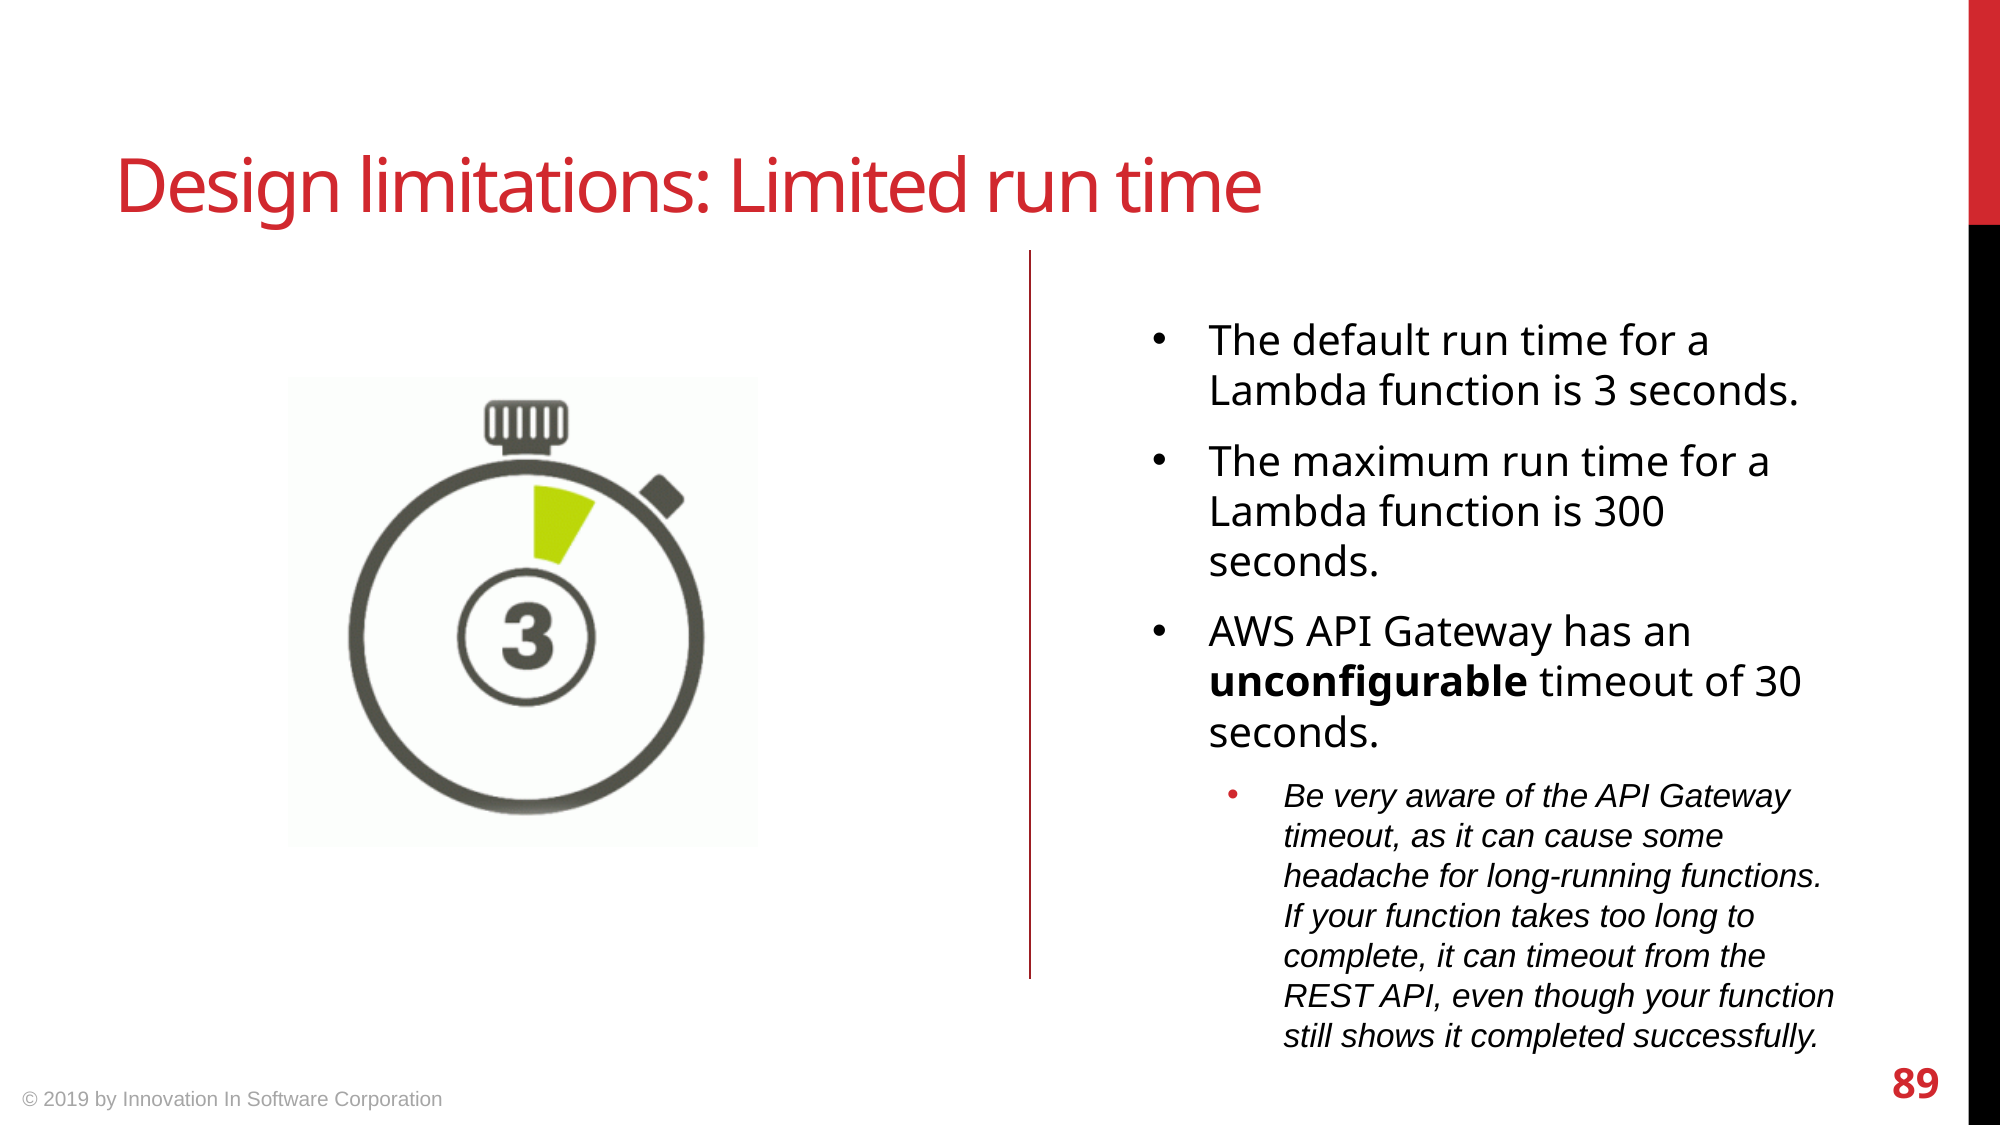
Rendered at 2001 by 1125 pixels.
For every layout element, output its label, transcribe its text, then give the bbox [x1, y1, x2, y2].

footer © 2019 by Innovation In Software Corporation [7, 1078, 758, 1125]
slide_number 89 [1739, 1045, 1956, 1125]
list The default run time for a Lambda function is 3 seconds. The maximum run time for a Lambda function is 300 seconds. AWS API Gateway has an unconfigurable timeout of 30 seconds. Be very aware of the API Gateway timeout, as it can cause some headache for long-running functions. If your function takes too long to complete, it can timeout from the REST API, even though your function still shows it completed successfully. [1137, 235, 1858, 990]
picture [287, 377, 758, 848]
title Design limitations: Limited run time [99, 25, 1786, 236]
